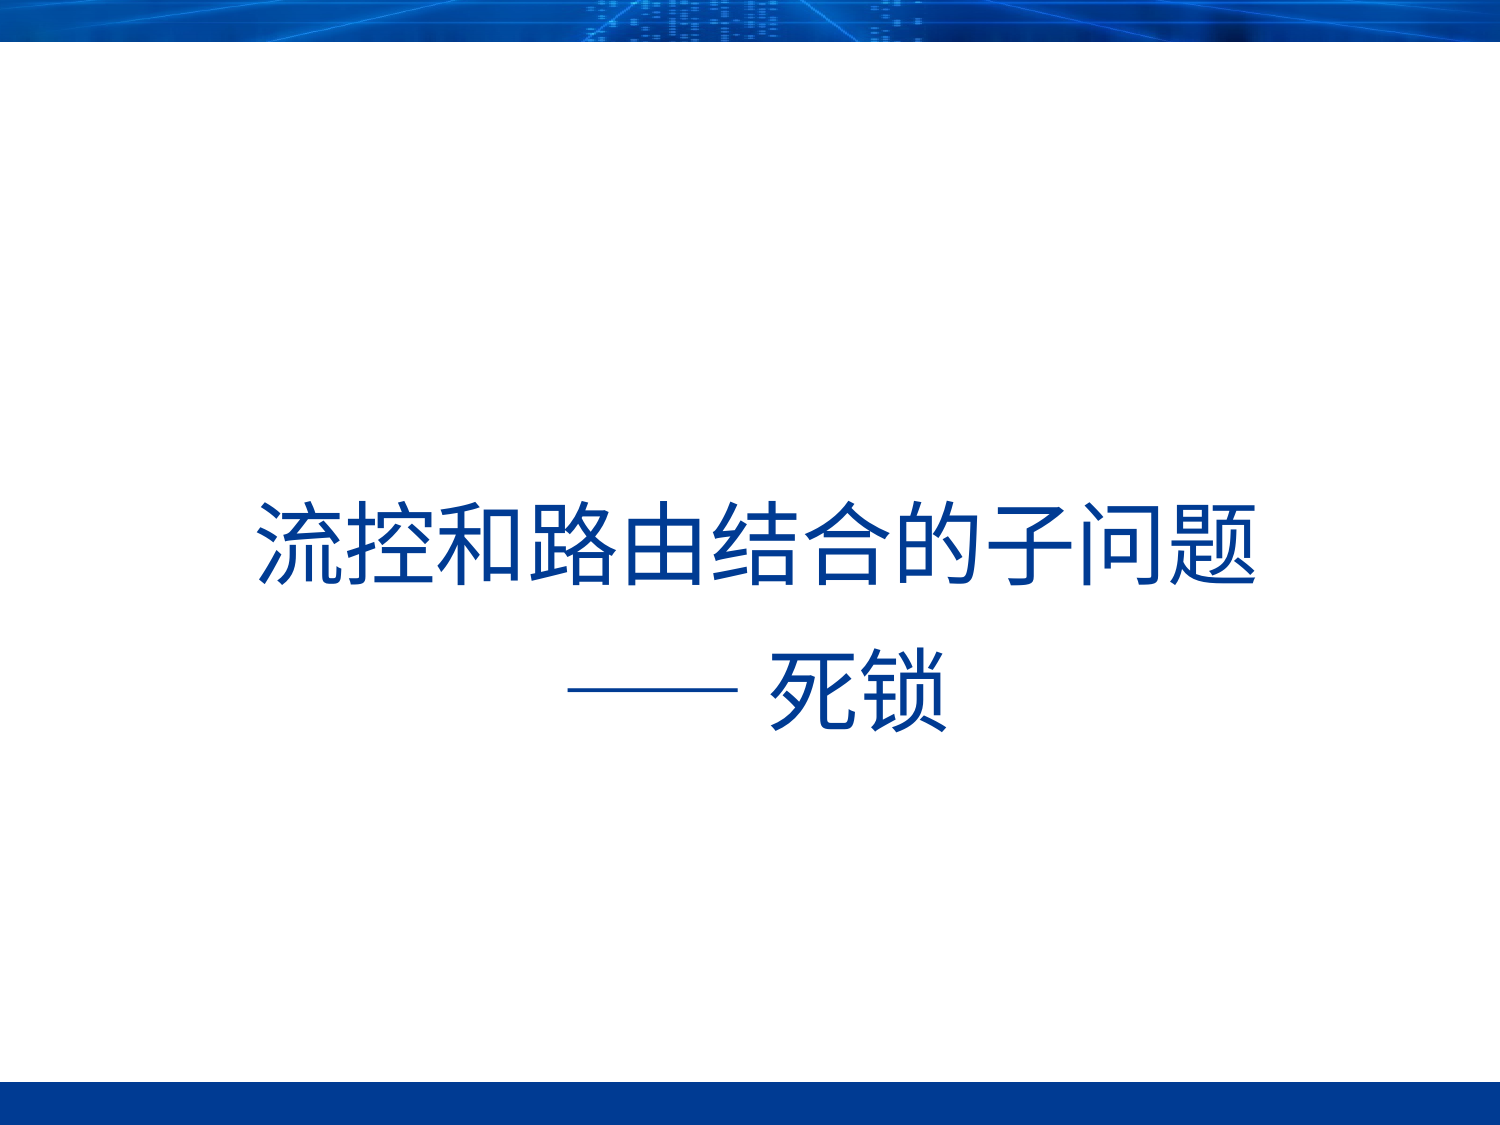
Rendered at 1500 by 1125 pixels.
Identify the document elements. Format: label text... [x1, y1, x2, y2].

text_box [0, 1080, 1500, 1125]
picture [0, 0, 1500, 42]
text_box 流控和路由结合的子问题 ——死锁 [64, 450, 1447, 744]
